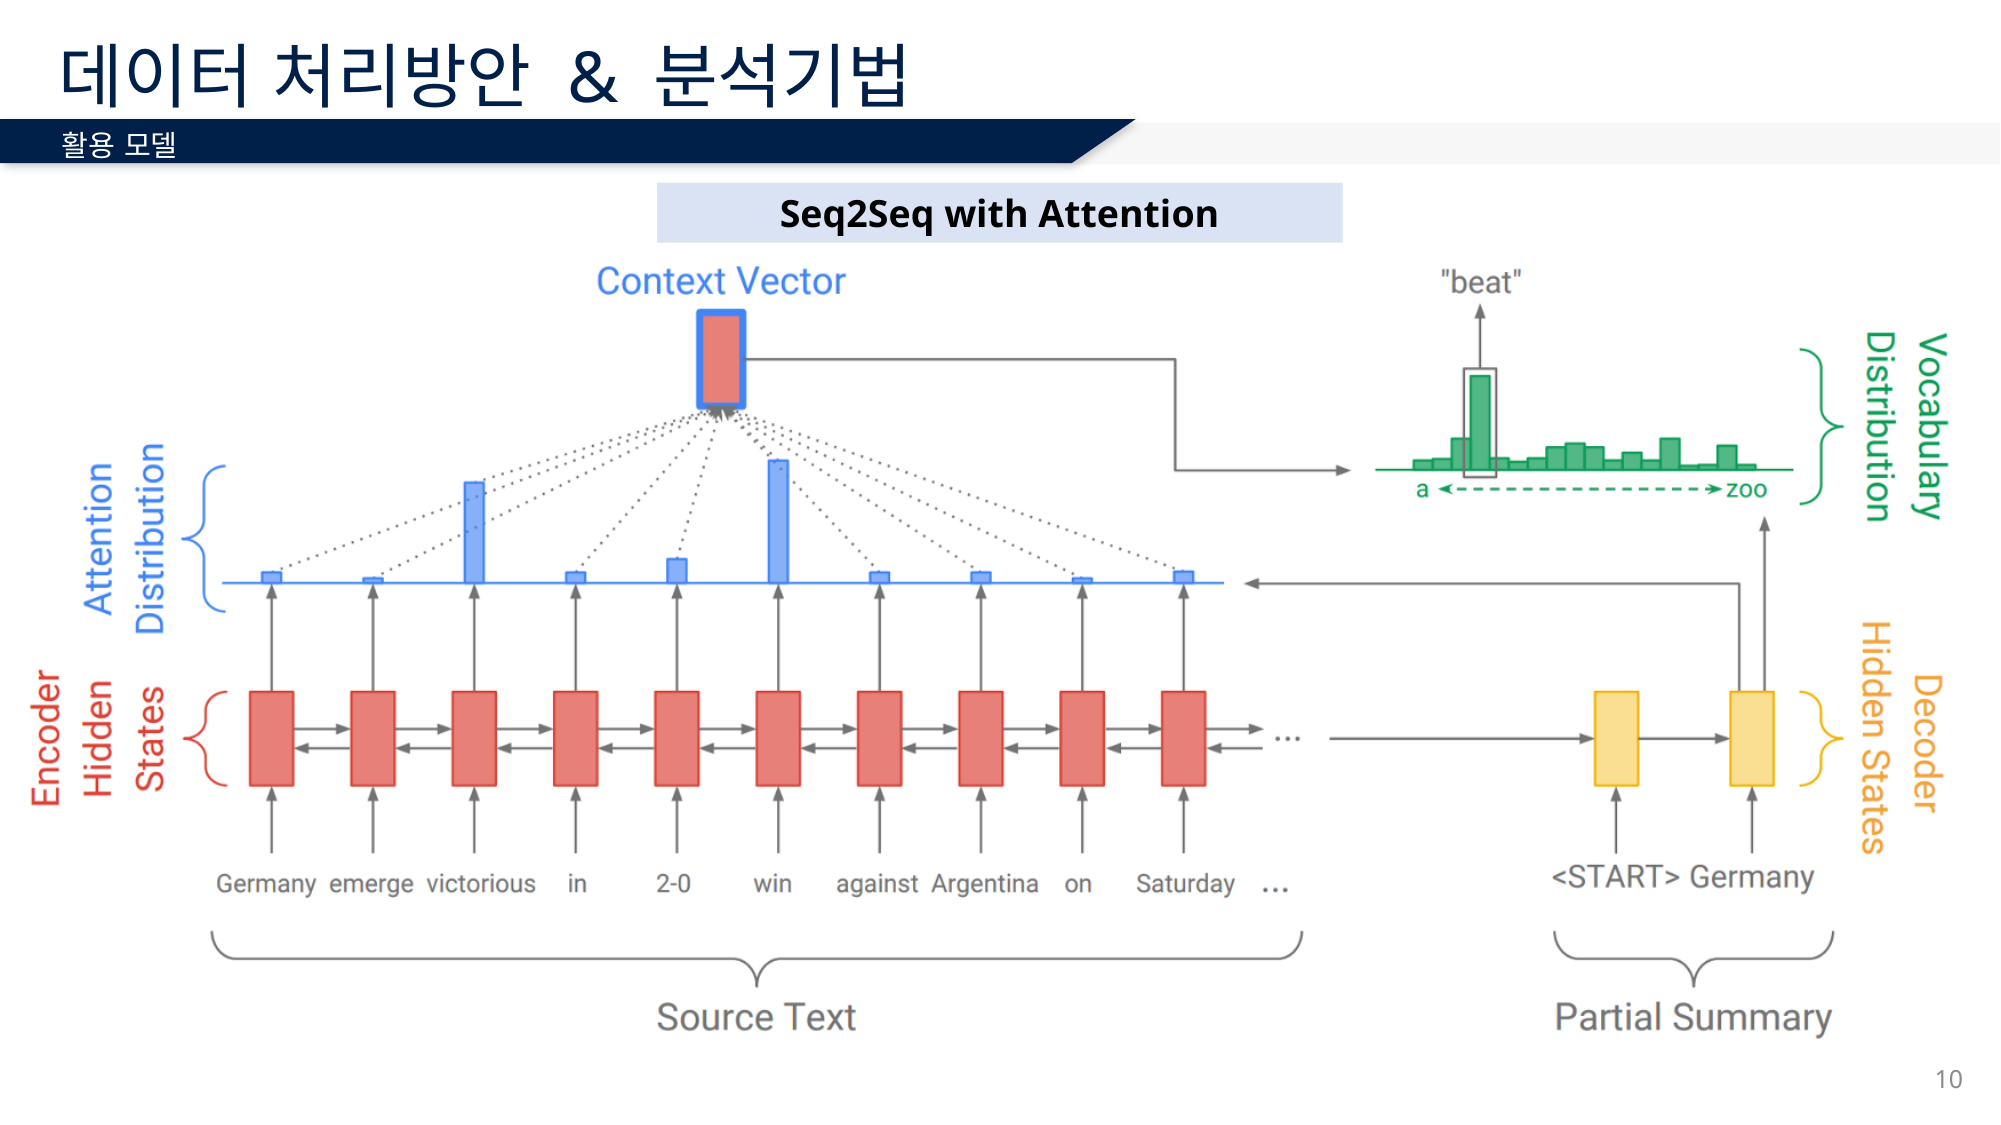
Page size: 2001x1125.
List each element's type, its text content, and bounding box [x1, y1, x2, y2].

text_box 활용 모델 [47, 119, 540, 170]
title 데이터 처리방안 & 분석기법 [44, 34, 1053, 126]
picture [0, 255, 2000, 1064]
slide_number 10 [1884, 1064, 1978, 1111]
text_box Seq2Seq with Attention [657, 182, 1343, 243]
